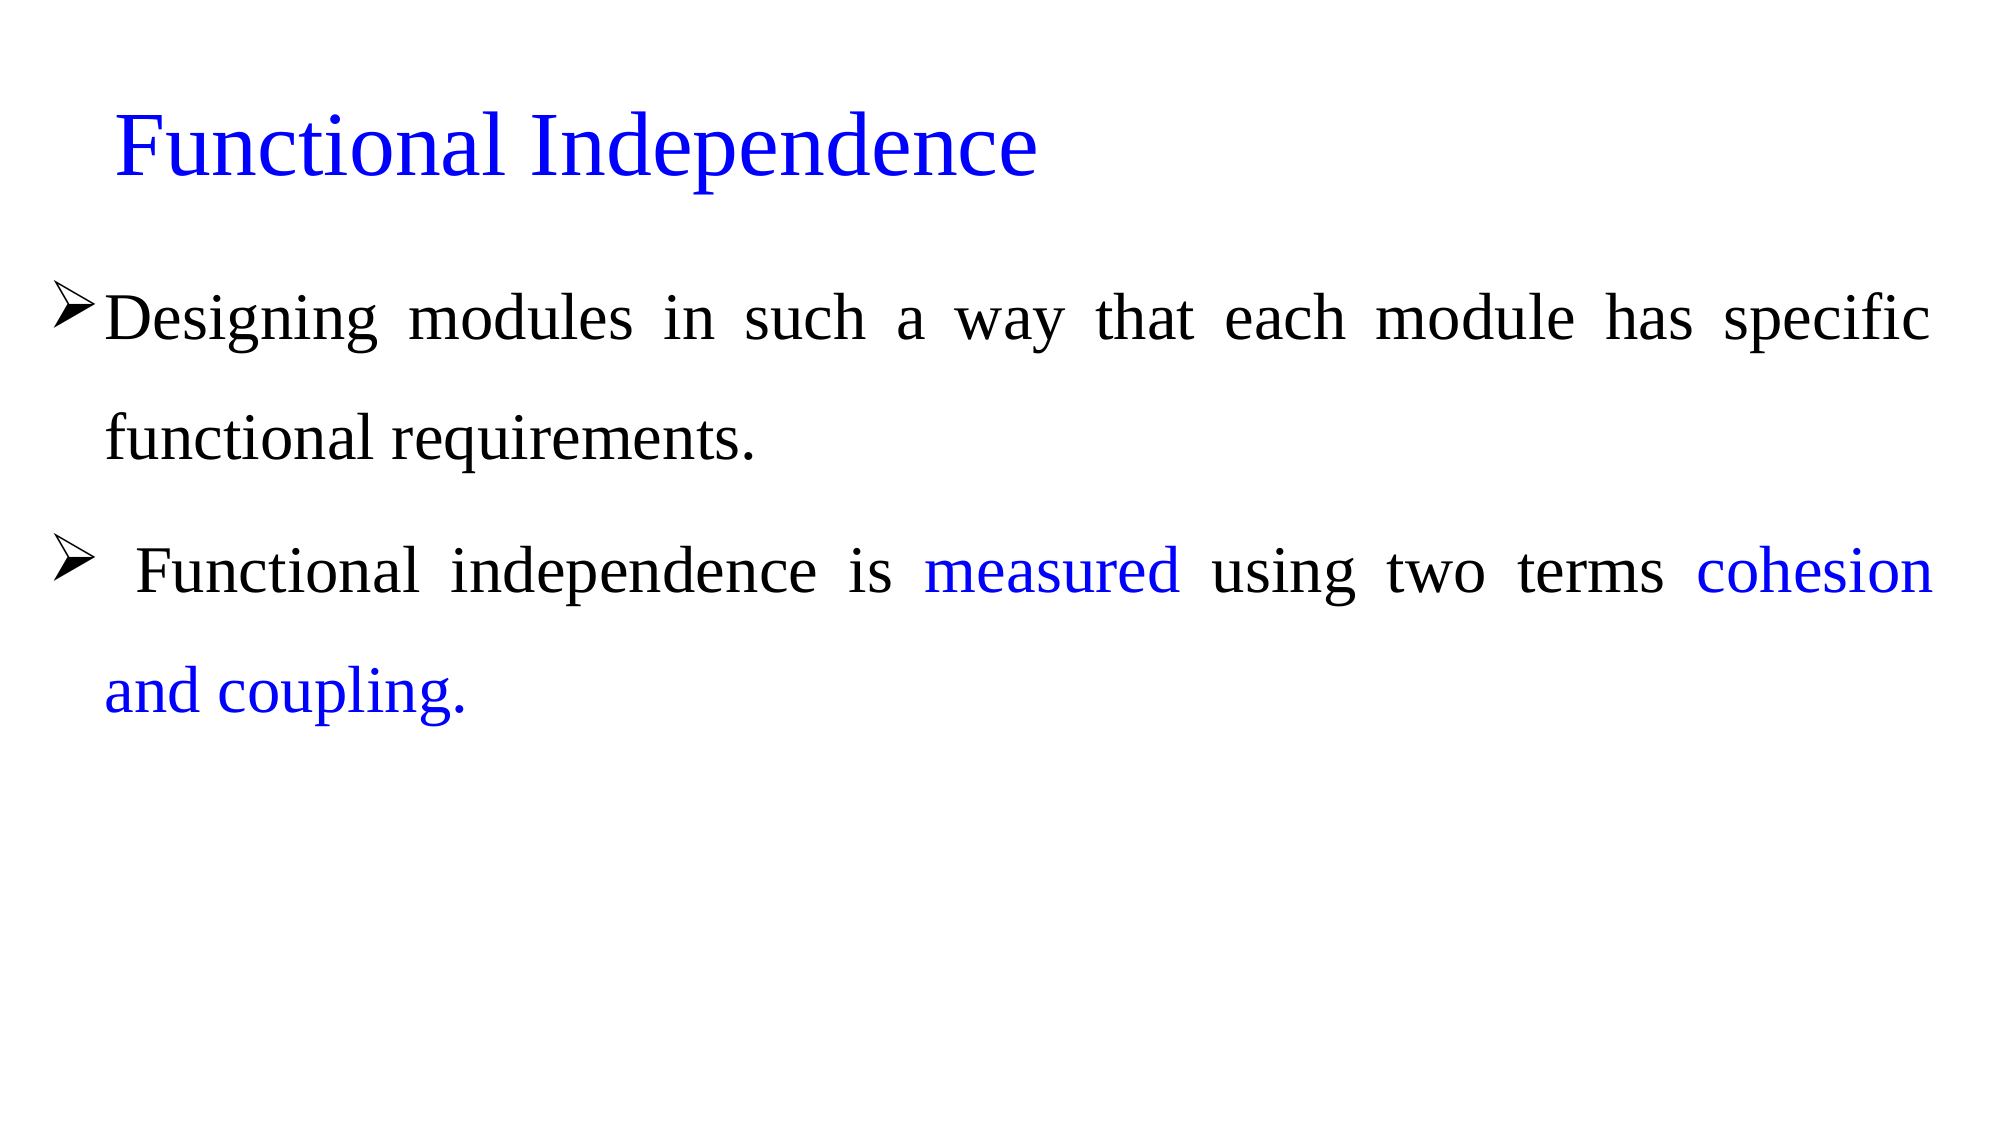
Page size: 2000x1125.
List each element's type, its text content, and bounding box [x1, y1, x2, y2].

list Designing modules in such a way that each module has specific functional requirements. Functional independence is measured using two terms cohesion and coupling. [33, 224, 1950, 1013]
title Functional Independence [99, 45, 1900, 224]
